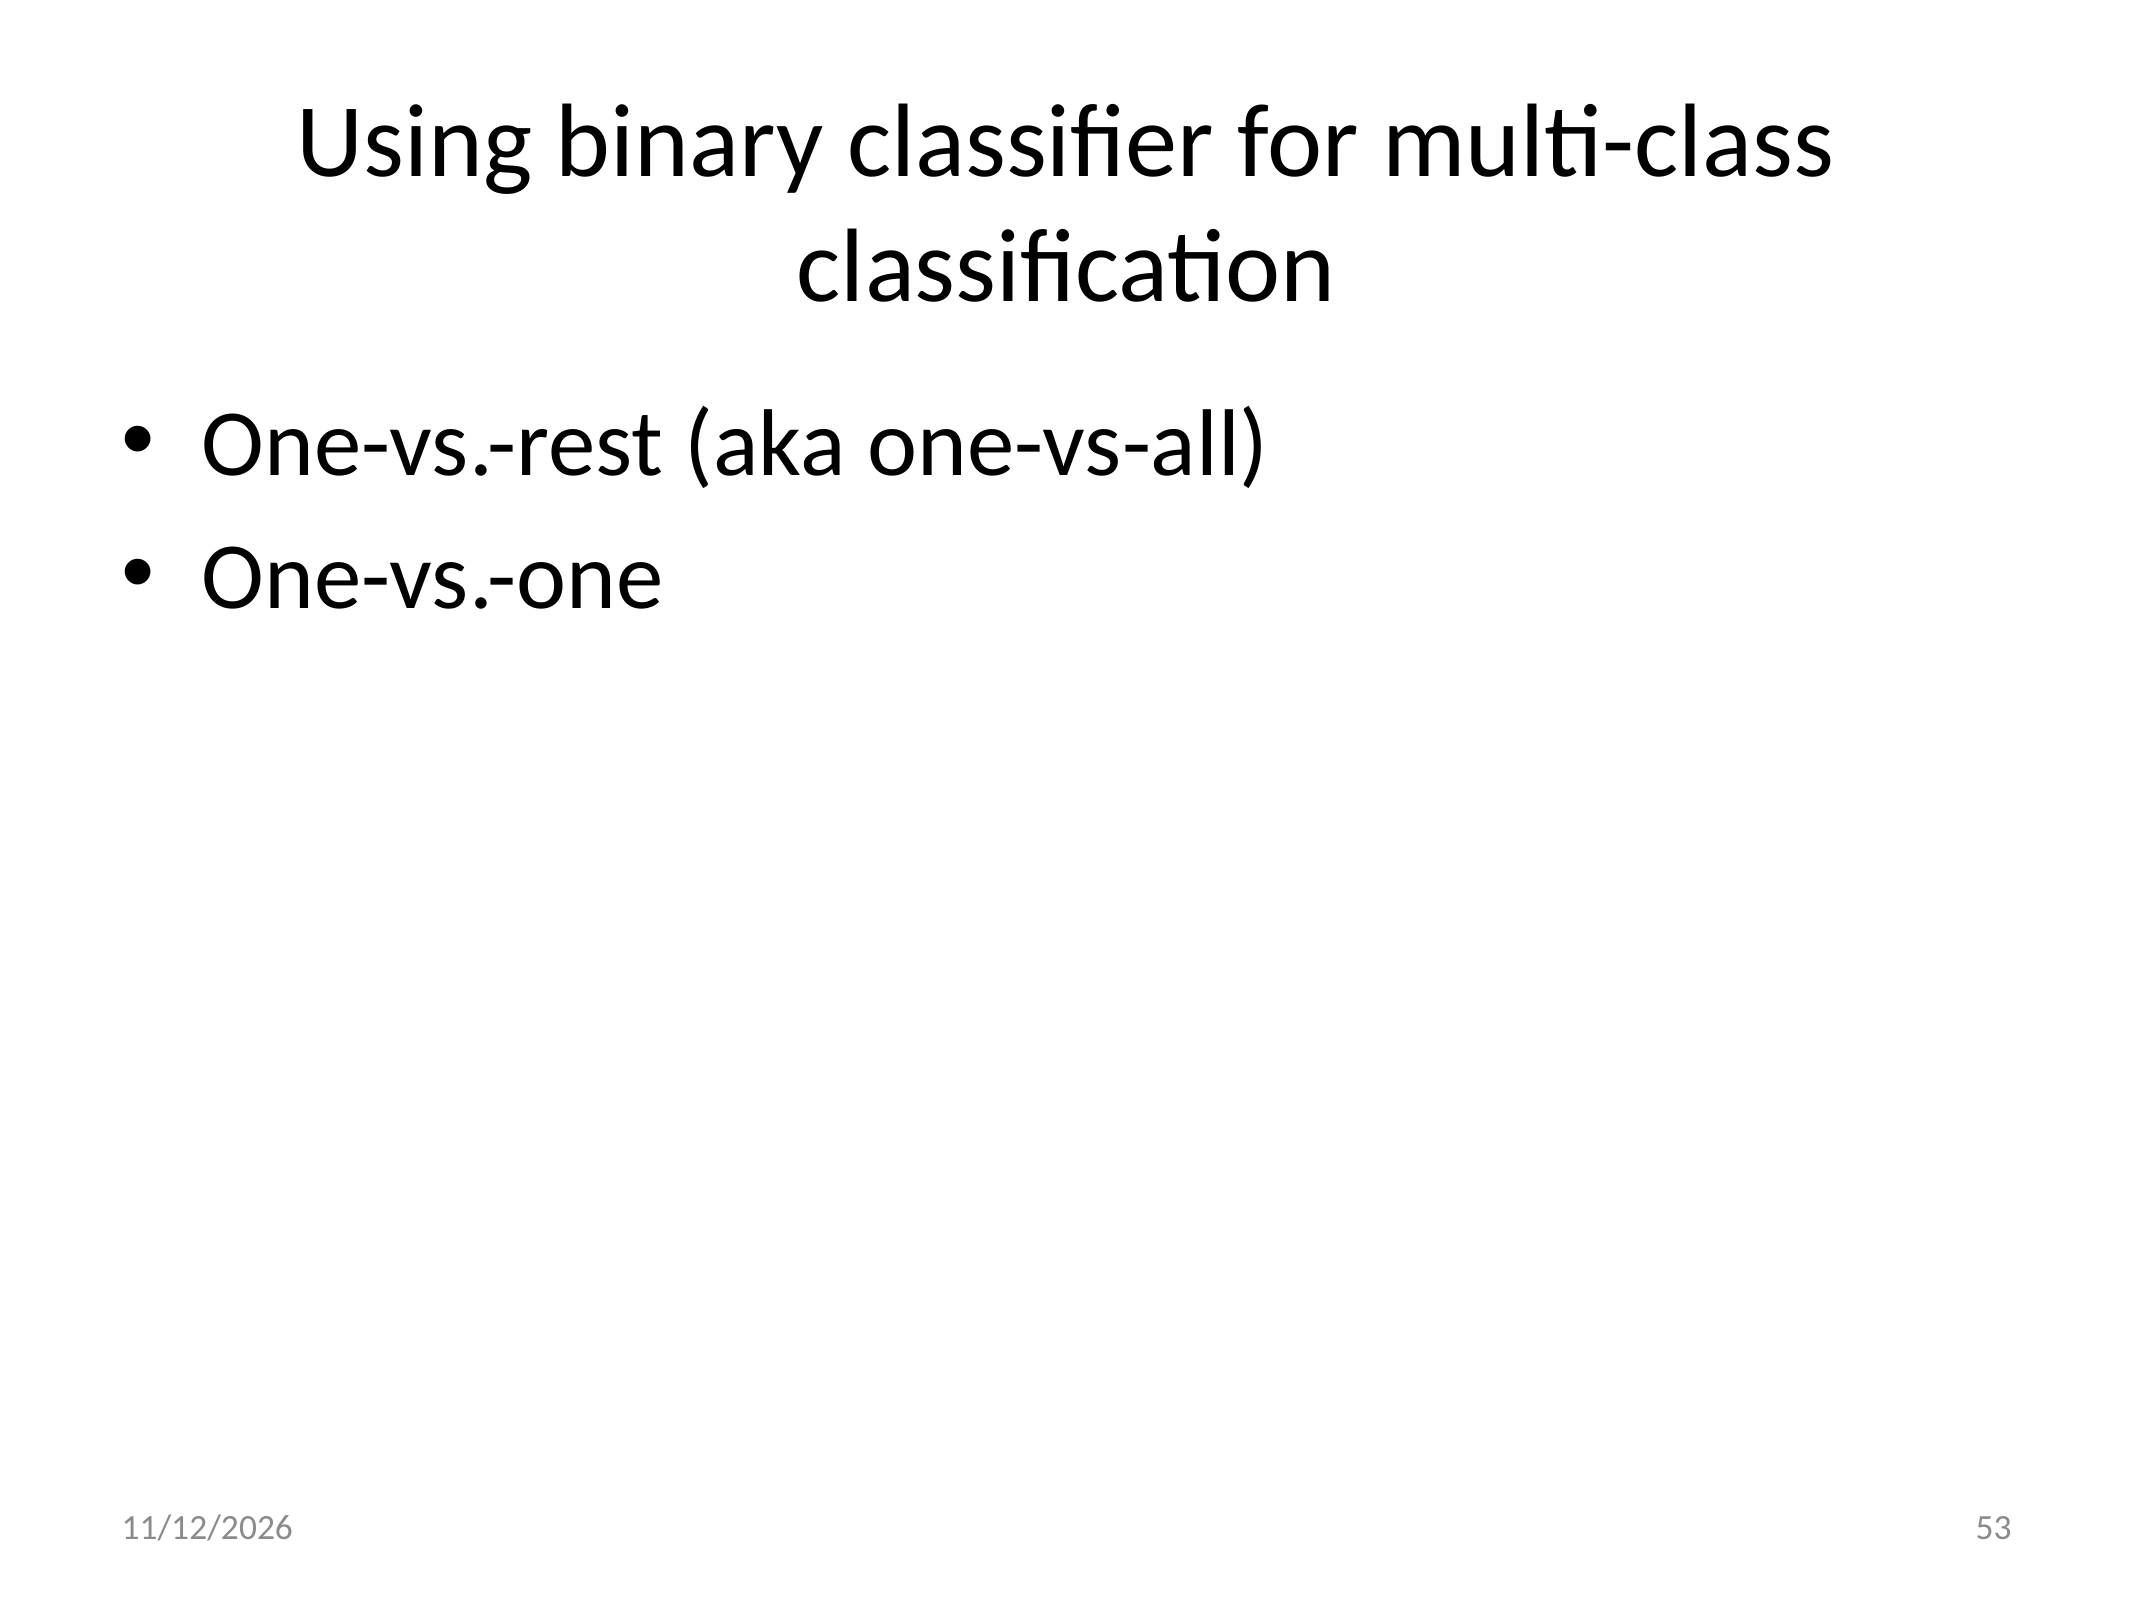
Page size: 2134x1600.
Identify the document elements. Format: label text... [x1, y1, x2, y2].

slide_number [106, 1482, 605, 1569]
list One-vs.-rest (aka one-vs-all) One-vs.-one [106, 373, 2027, 1430]
slide_number 53 [1528, 1482, 2027, 1569]
title Using binary classifier for multi-class classification [106, 64, 2027, 331]
